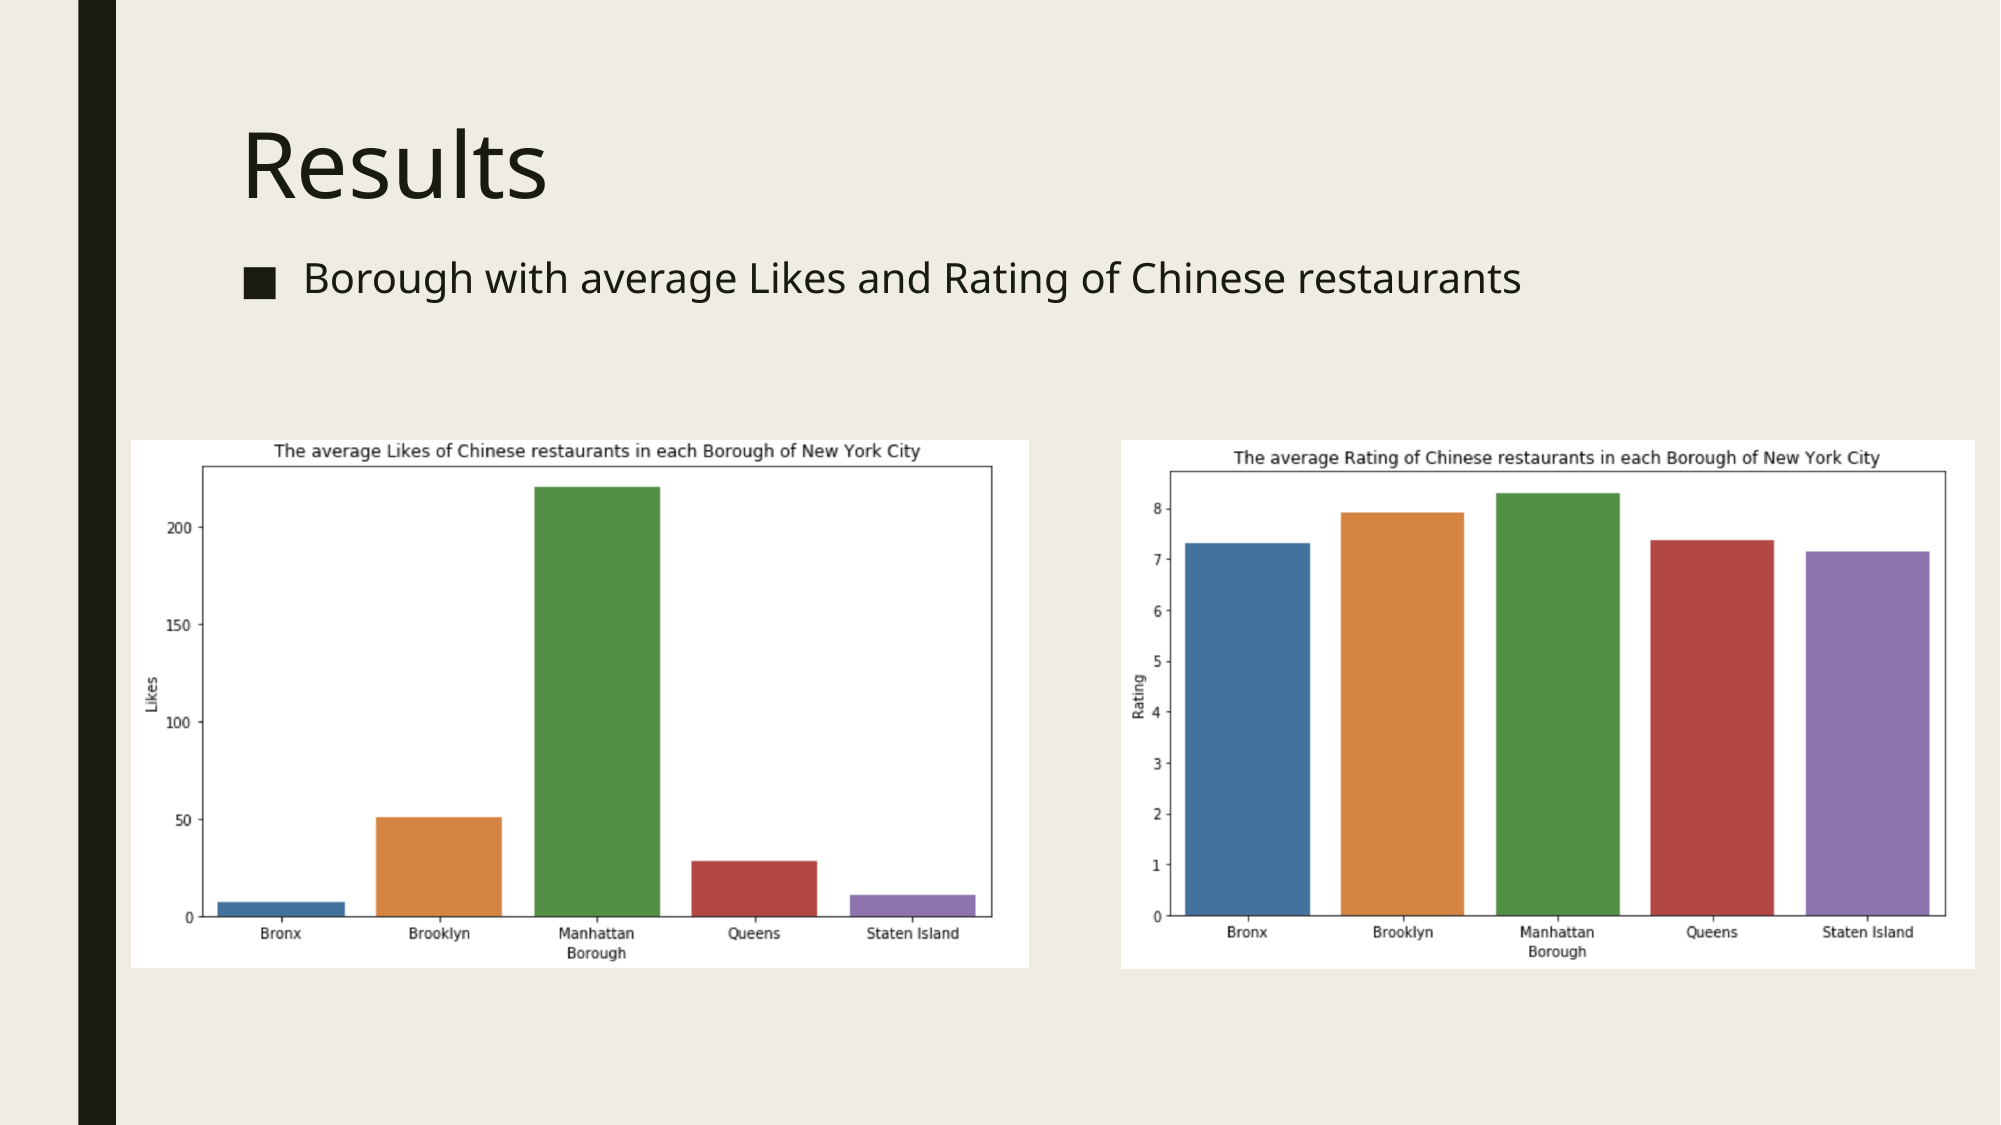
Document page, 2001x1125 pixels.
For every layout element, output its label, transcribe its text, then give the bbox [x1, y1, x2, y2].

picture [131, 440, 1029, 969]
list Borough with average Likes and Rating of Chinese restaurants [225, 248, 1800, 963]
title Results [225, 112, 1800, 248]
picture [1121, 440, 1975, 969]
